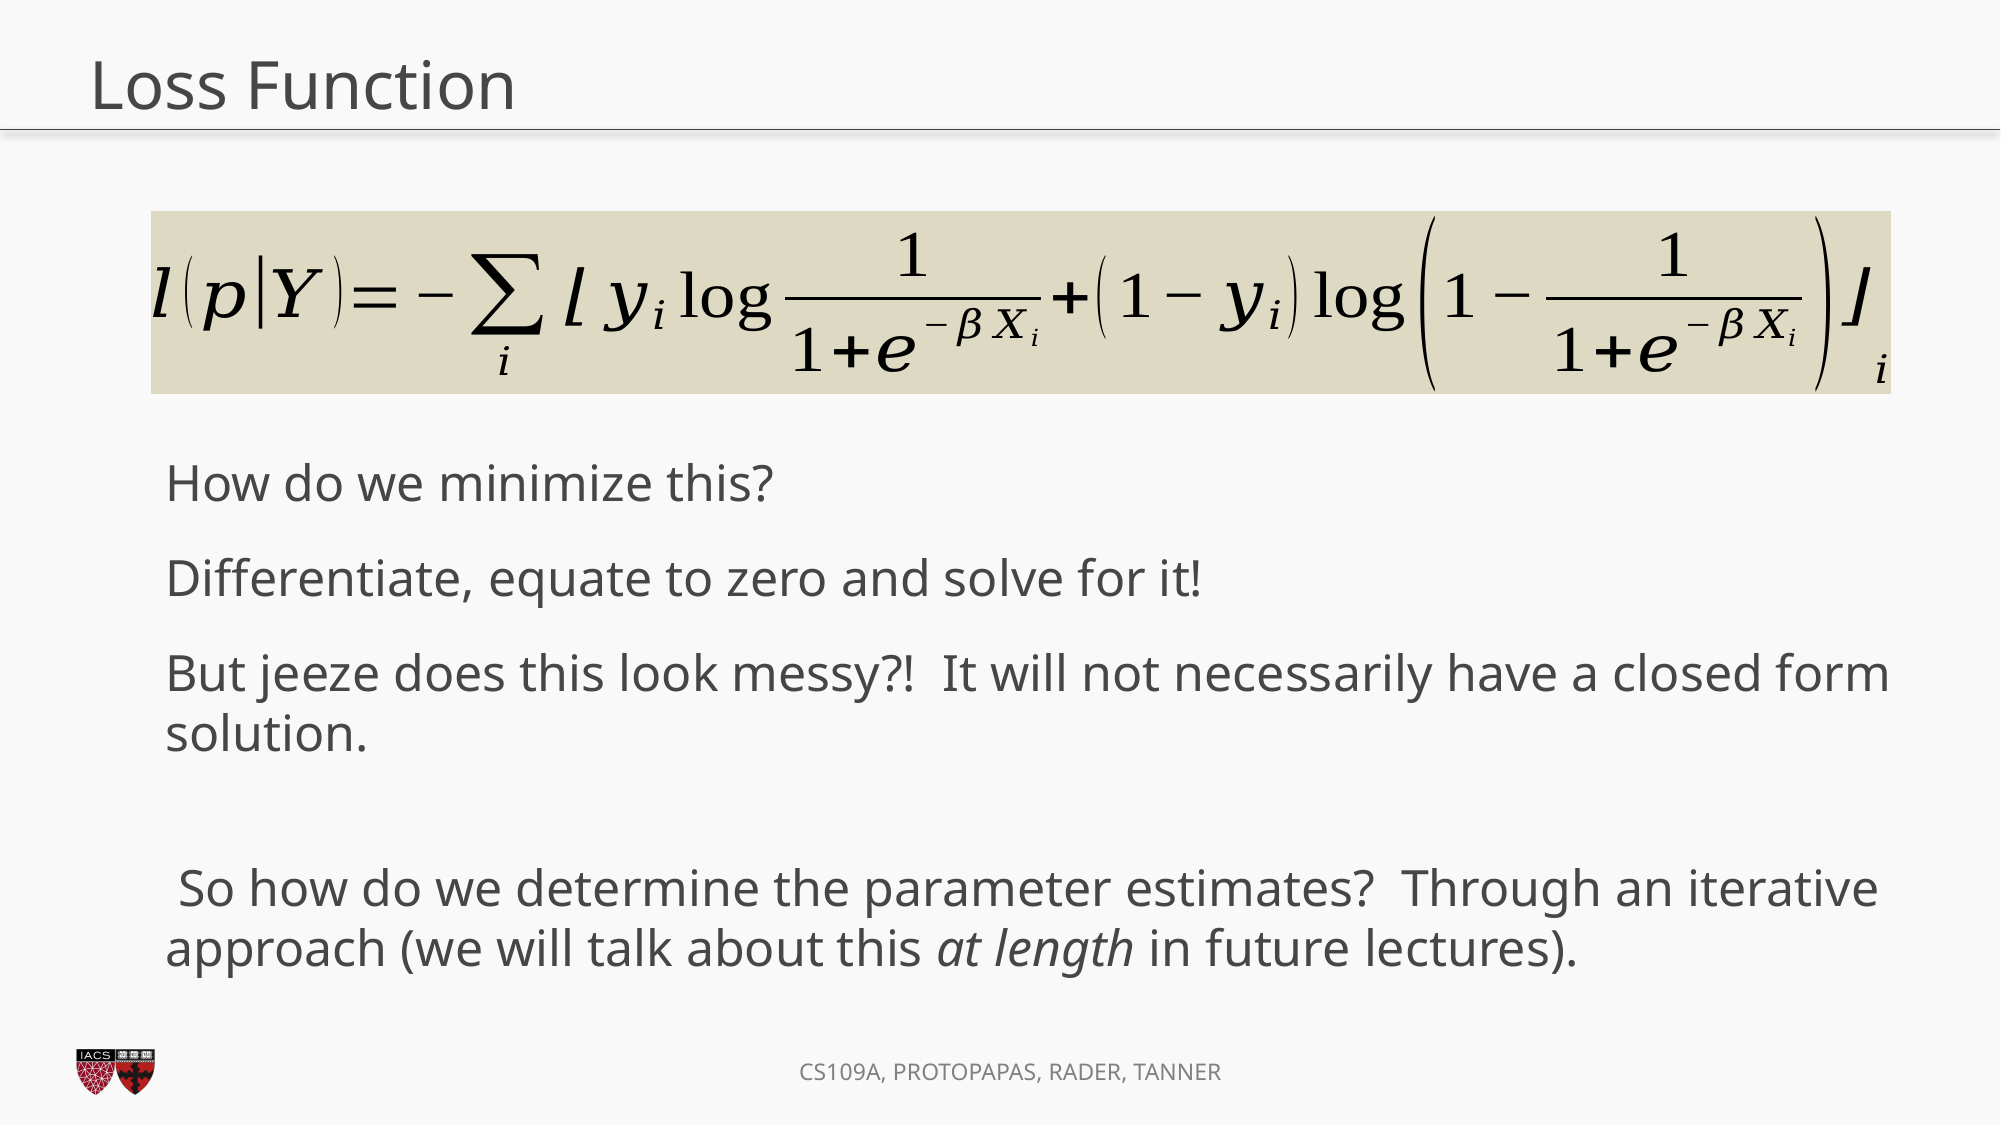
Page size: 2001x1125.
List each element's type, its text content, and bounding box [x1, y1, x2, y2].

list How do we minimize this? Differentiate, equate to zero and solve for it! But jeeze does this look messy?! It will not necessarily have a closed form solution. So how do we determine the parameter estimates? Through an iterative approach (we will talk about this at length in future lectures). [150, 443, 1943, 790]
picture [75, 1049, 155, 1095]
title Loss Function [57, 35, 1943, 162]
